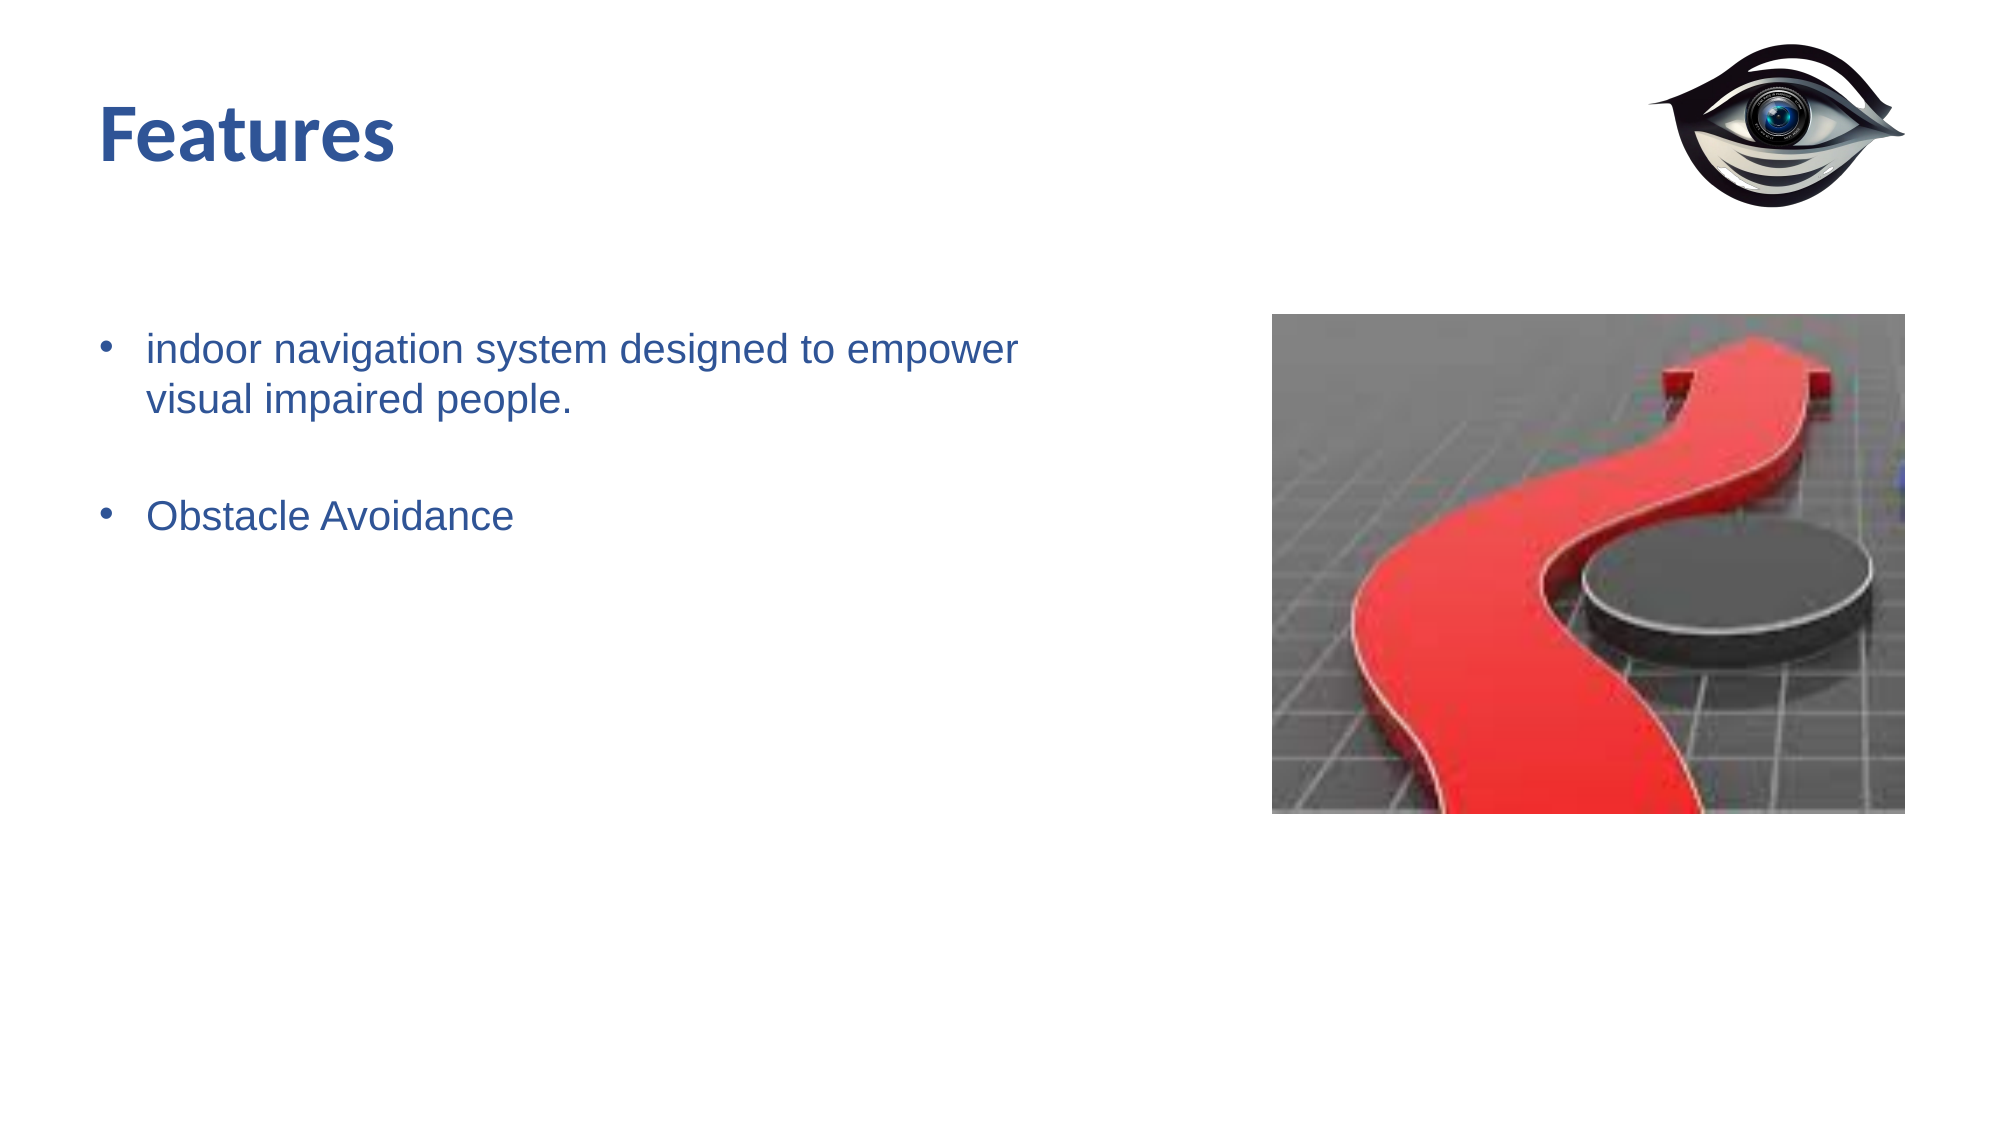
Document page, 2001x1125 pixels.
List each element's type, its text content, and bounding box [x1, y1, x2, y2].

text_box Obstacle Avoidance [84, 481, 1091, 546]
text_box Features [84, 71, 415, 186]
picture [1272, 313, 1906, 814]
picture [1648, 40, 1906, 219]
text_box indoor navigation system designed to empower visual impaired people. [84, 314, 1091, 430]
